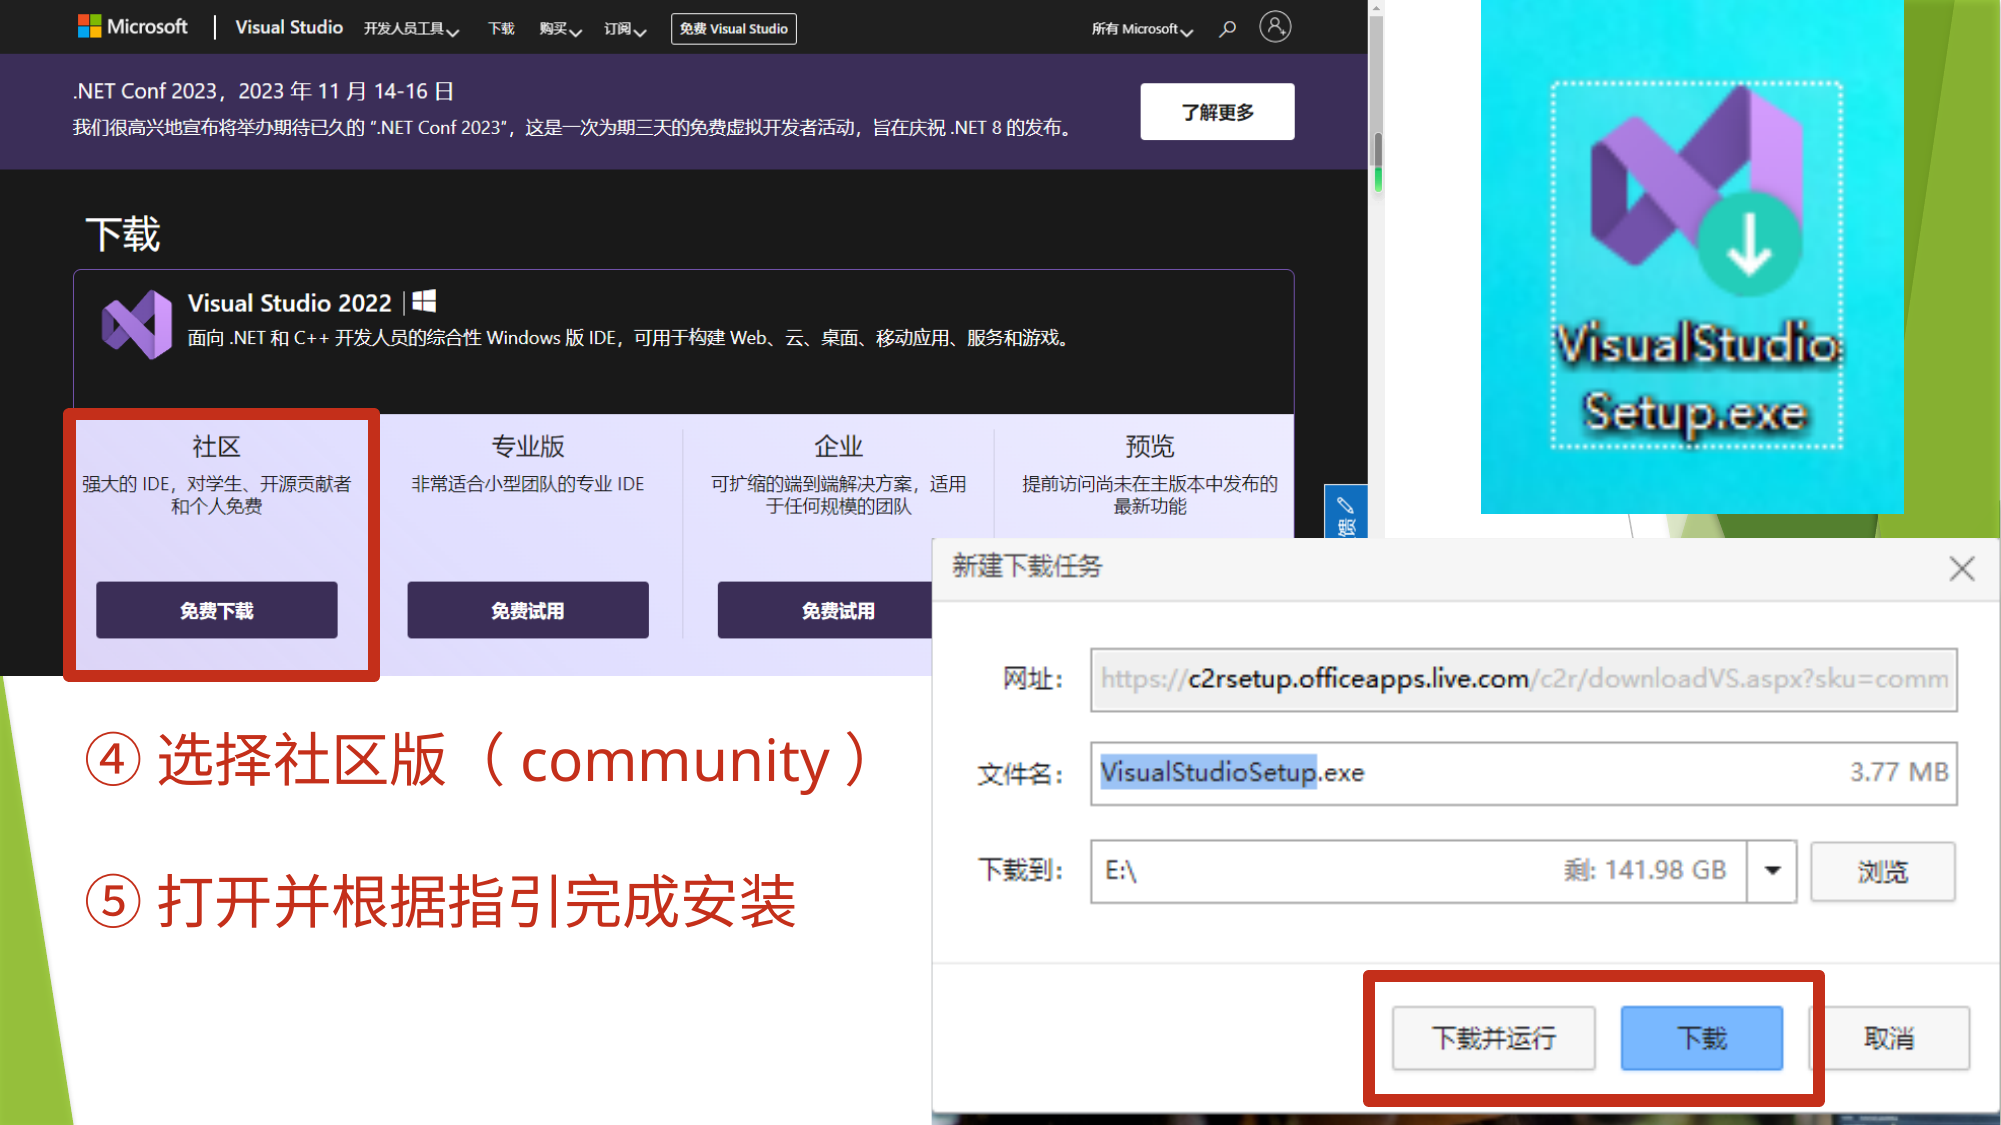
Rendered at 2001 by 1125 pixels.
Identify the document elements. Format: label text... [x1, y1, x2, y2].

text_box ⑤打开并根据指引完成安装 [69, 857, 926, 943]
picture [0, 0, 2000, 1125]
picture [1480, 0, 1904, 514]
text_box ④选择社区版（community） [69, 716, 926, 801]
